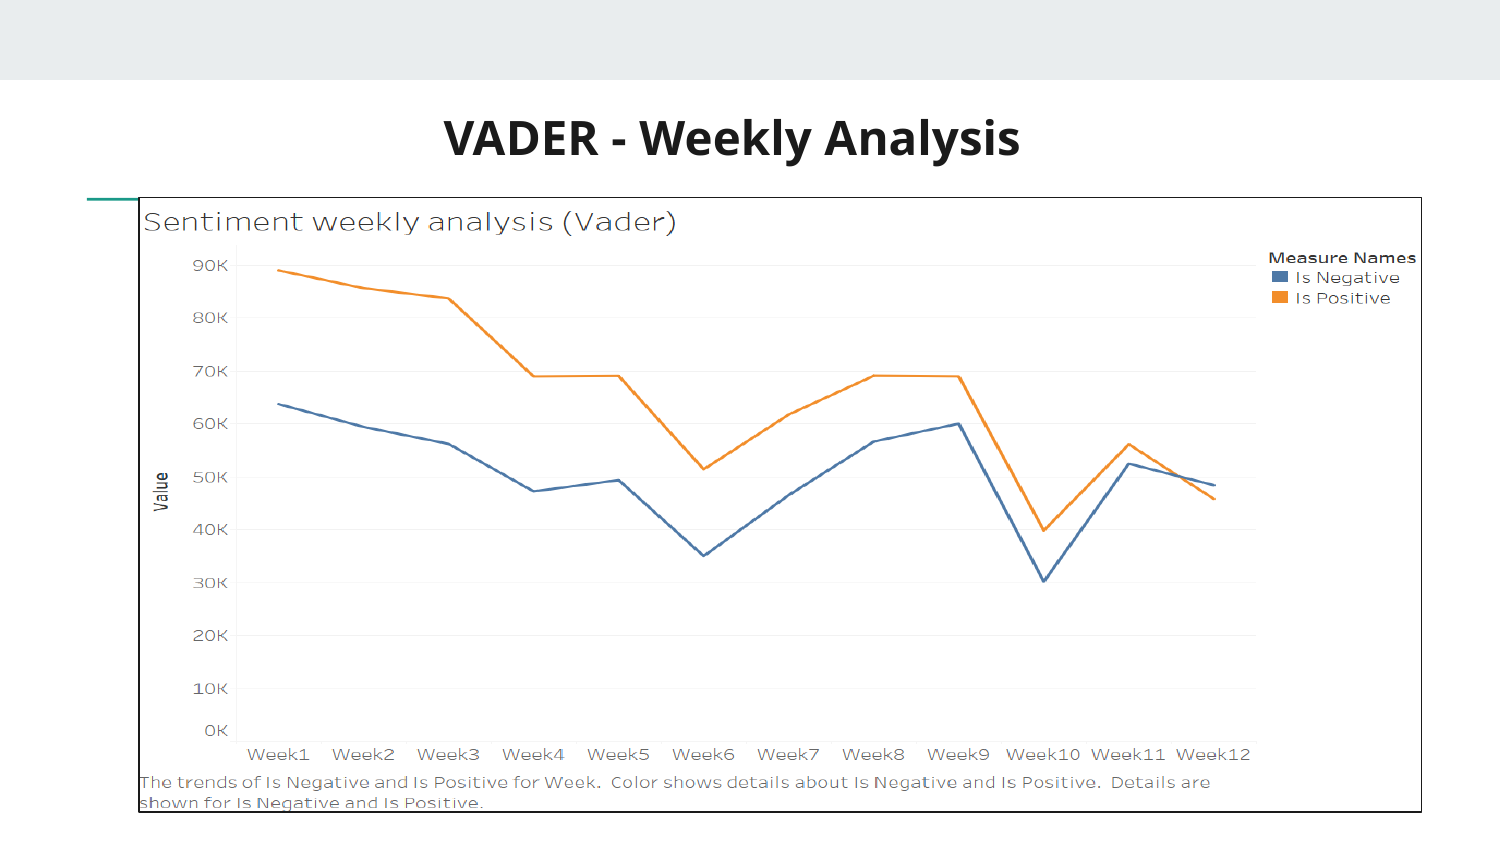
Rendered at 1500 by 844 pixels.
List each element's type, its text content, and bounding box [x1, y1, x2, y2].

title VADER - Weekly Analysis [102, 92, 1364, 181]
picture [139, 198, 1421, 812]
